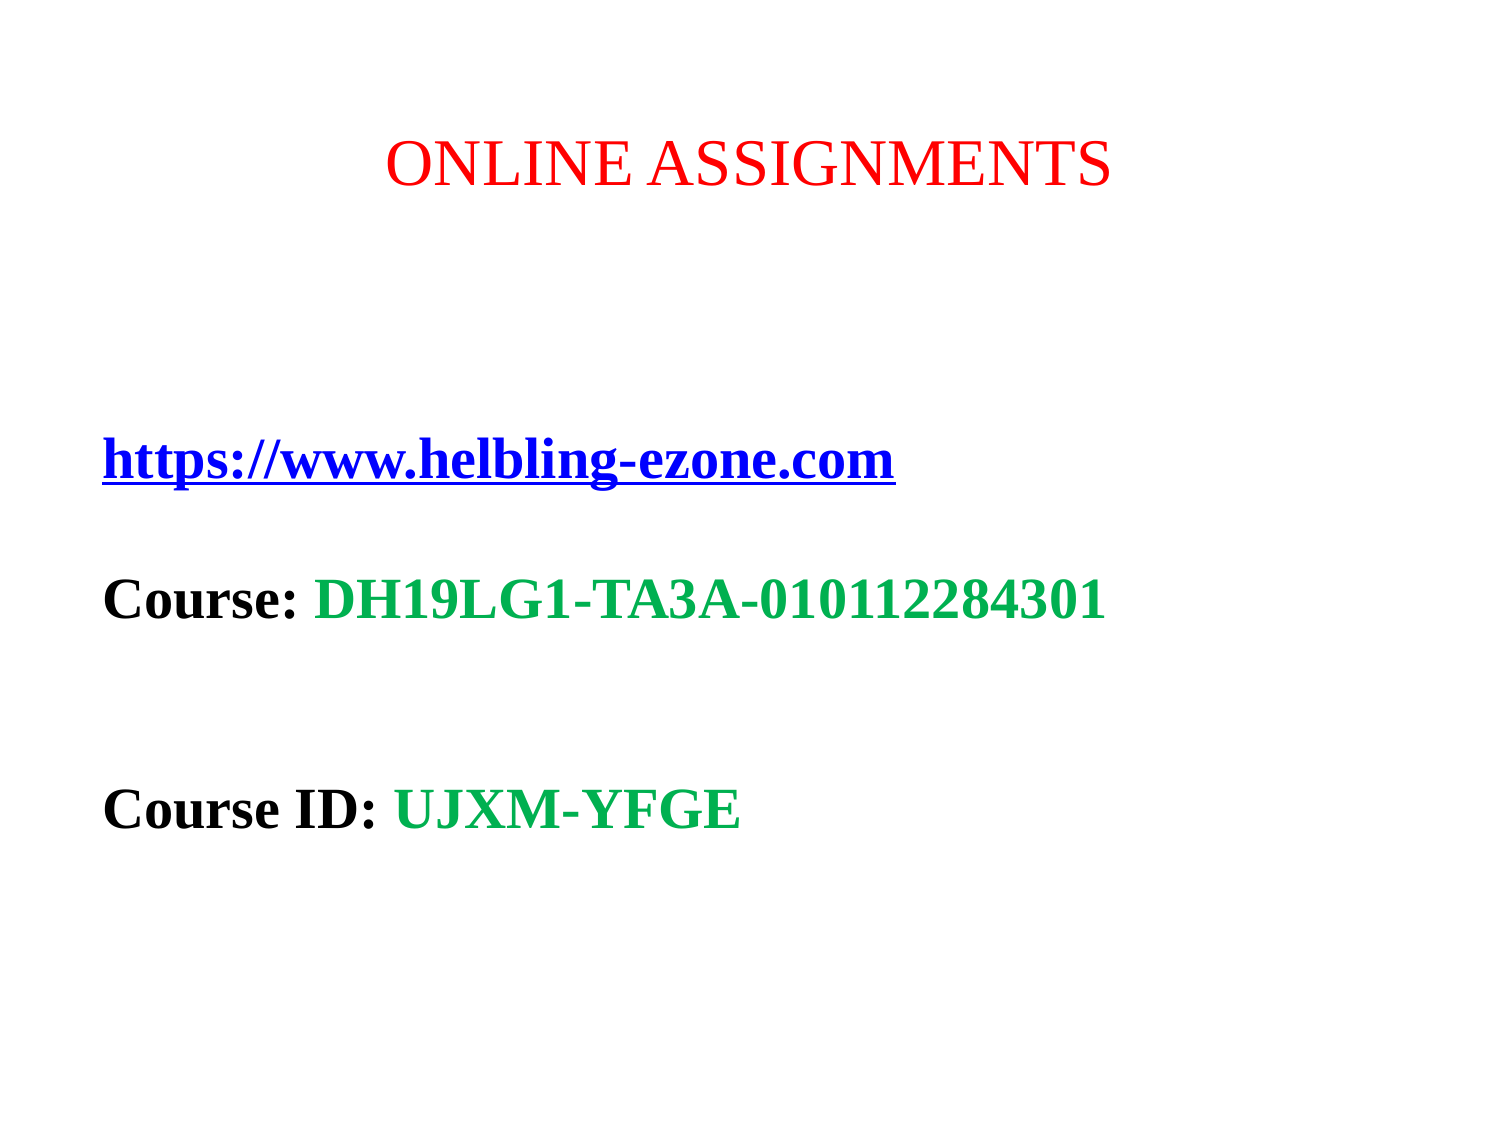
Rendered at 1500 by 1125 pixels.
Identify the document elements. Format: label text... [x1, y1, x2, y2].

text_box ONLINE ASSIGNMENTS [74, 110, 1425, 257]
text_box https://www.helbling-ezone.com Course: DH19LG1-TA3A-010112284301 Course ID: UJXM-YFGE [87, 412, 1350, 987]
